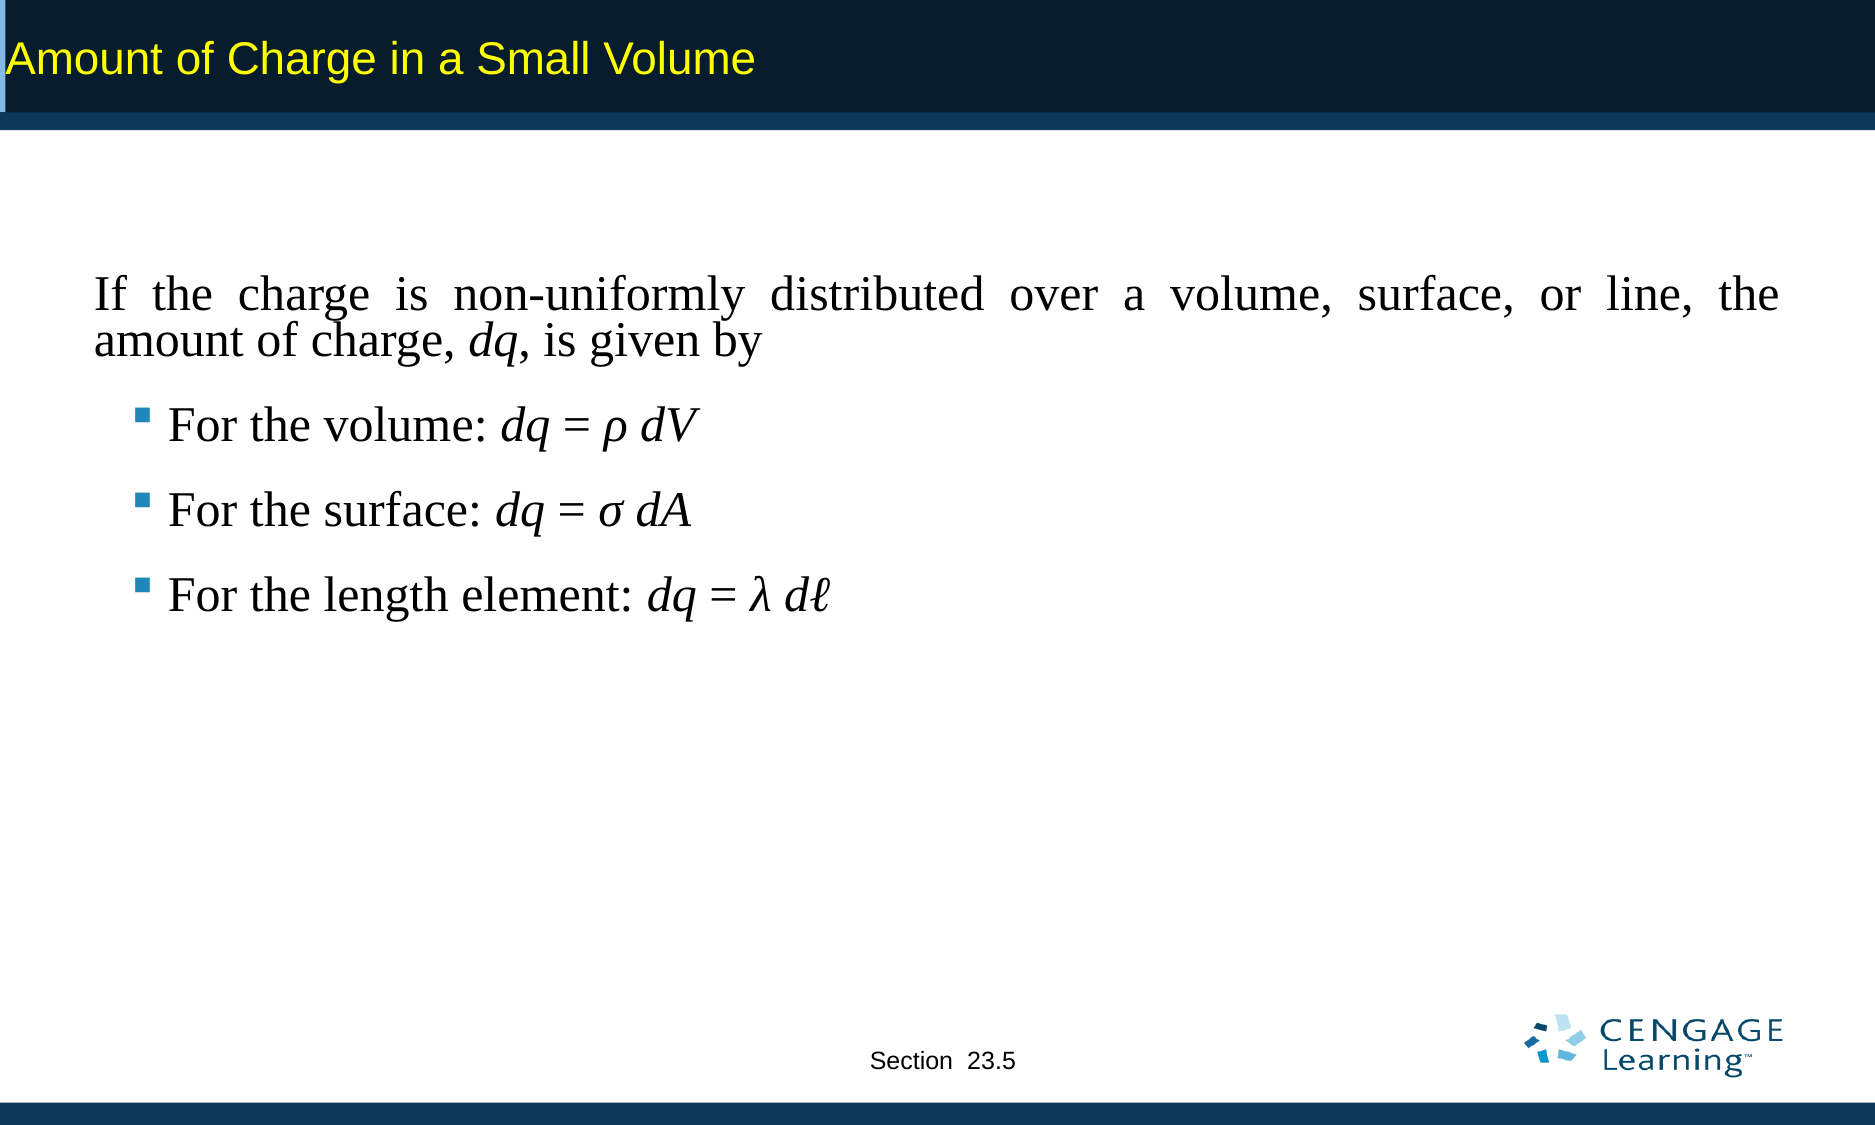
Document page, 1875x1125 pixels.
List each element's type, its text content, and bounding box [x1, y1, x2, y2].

title Amount of Charge in a Small Volume [5, 0, 1875, 113]
picture [0, 0, 5, 112]
picture [1494, 990, 1812, 1101]
list If the charge is non-uniformly distributed over a volume, surface, or line, the amount of charge, dq, is given by For the volume: dq = ρ dV For the surface: dq = σ dA For the length element: dq = λ dℓ [93, 274, 1782, 1004]
text_box Section 23.5 [734, 1037, 1032, 1083]
